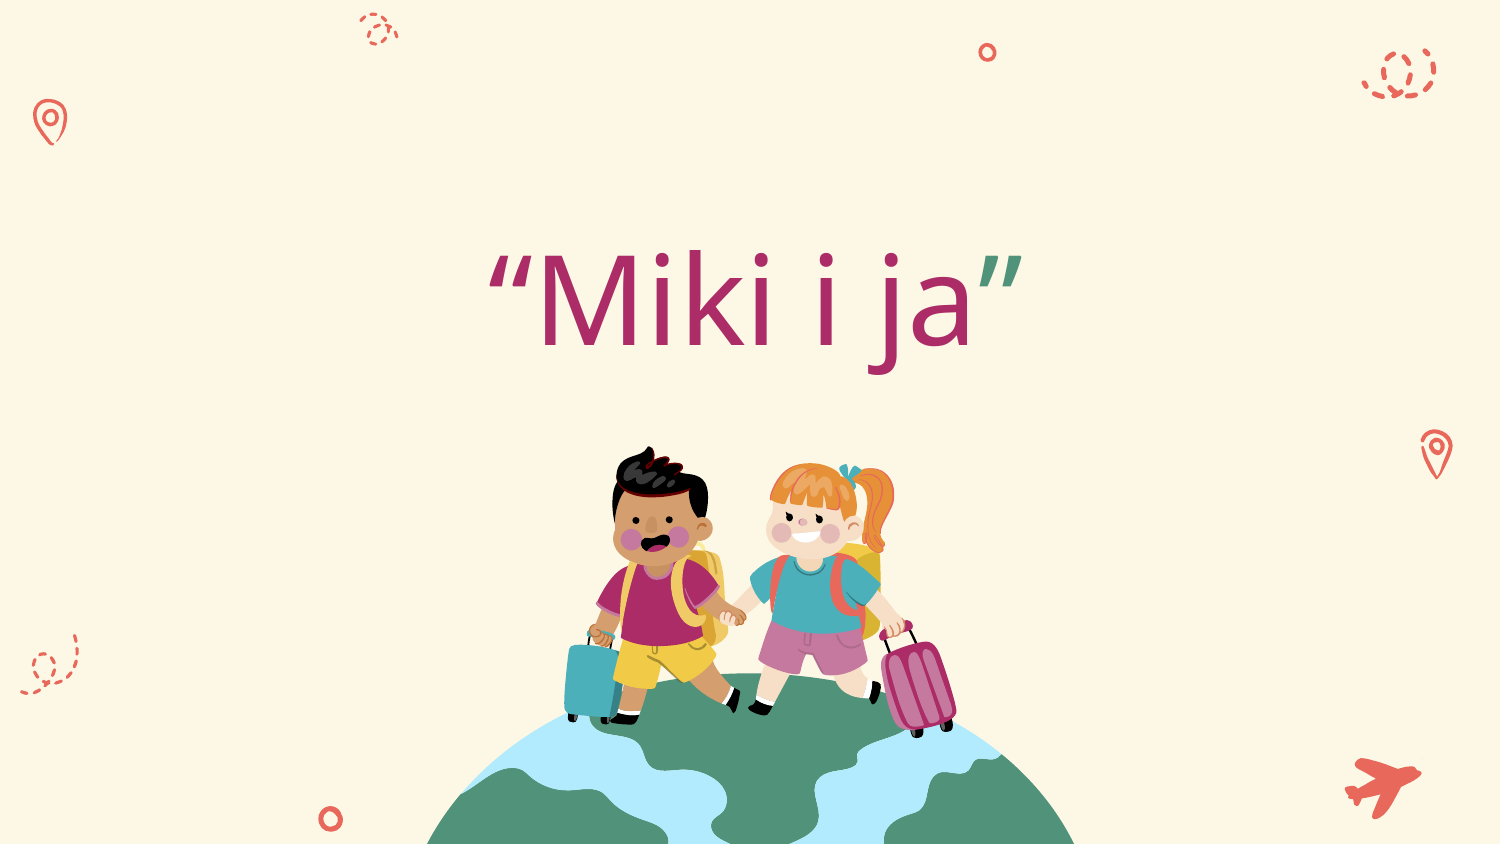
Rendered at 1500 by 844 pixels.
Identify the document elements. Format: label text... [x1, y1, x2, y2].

title “Miki i ja” [233, 135, 1279, 454]
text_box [422, 446, 1078, 844]
